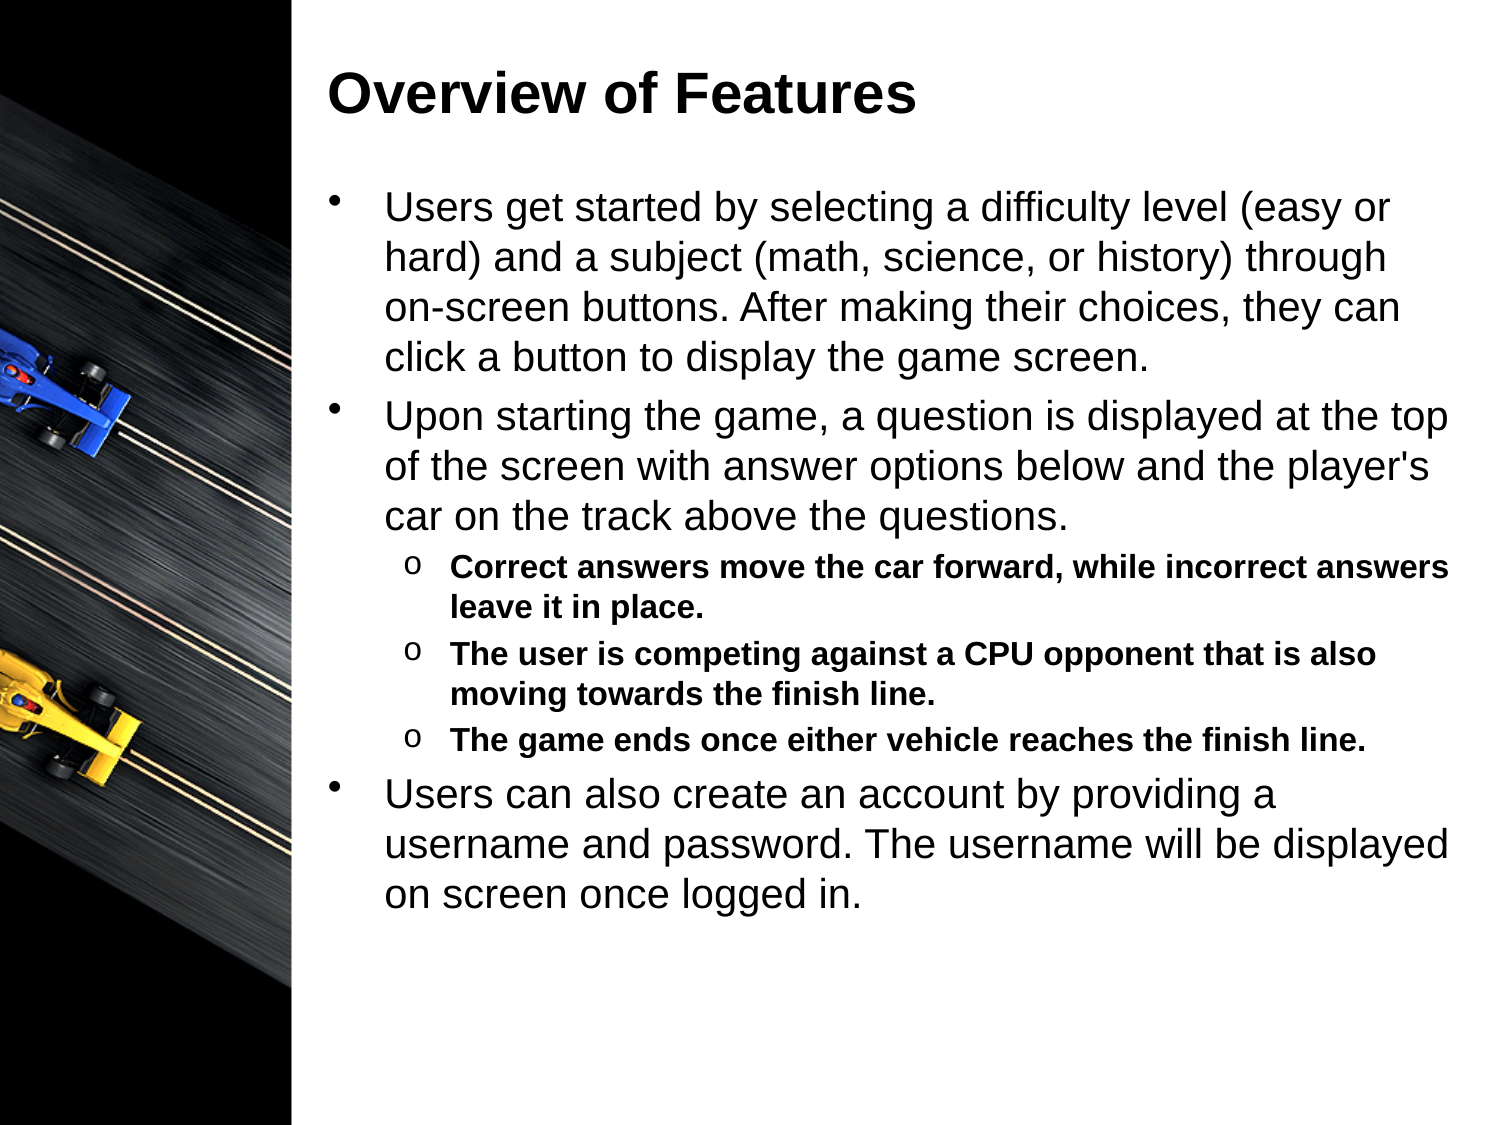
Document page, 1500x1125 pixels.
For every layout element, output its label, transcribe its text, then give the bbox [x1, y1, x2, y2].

title Overview of Features [312, 30, 1471, 150]
picture [0, 0, 1500, 1125]
list Users get started by selecting a difficulty level (easy or hard) and a subject (math, science, or history) through on-screen buttons. After making their choices, they can click a button to display the game screen. Upon starting the game, a question is displayed at the top of the screen with answer options below and the player's car on the track above the questions. Correct answers move the car forward, while incorrect answers leave it in place. The user is competing against a CPU opponent that is also moving towards the finish line. The game ends once either vehicle reaches the finish line. Users can also create an account by providing a username and password. The username will be displayed on screen once logged in. [312, 172, 1471, 1071]
